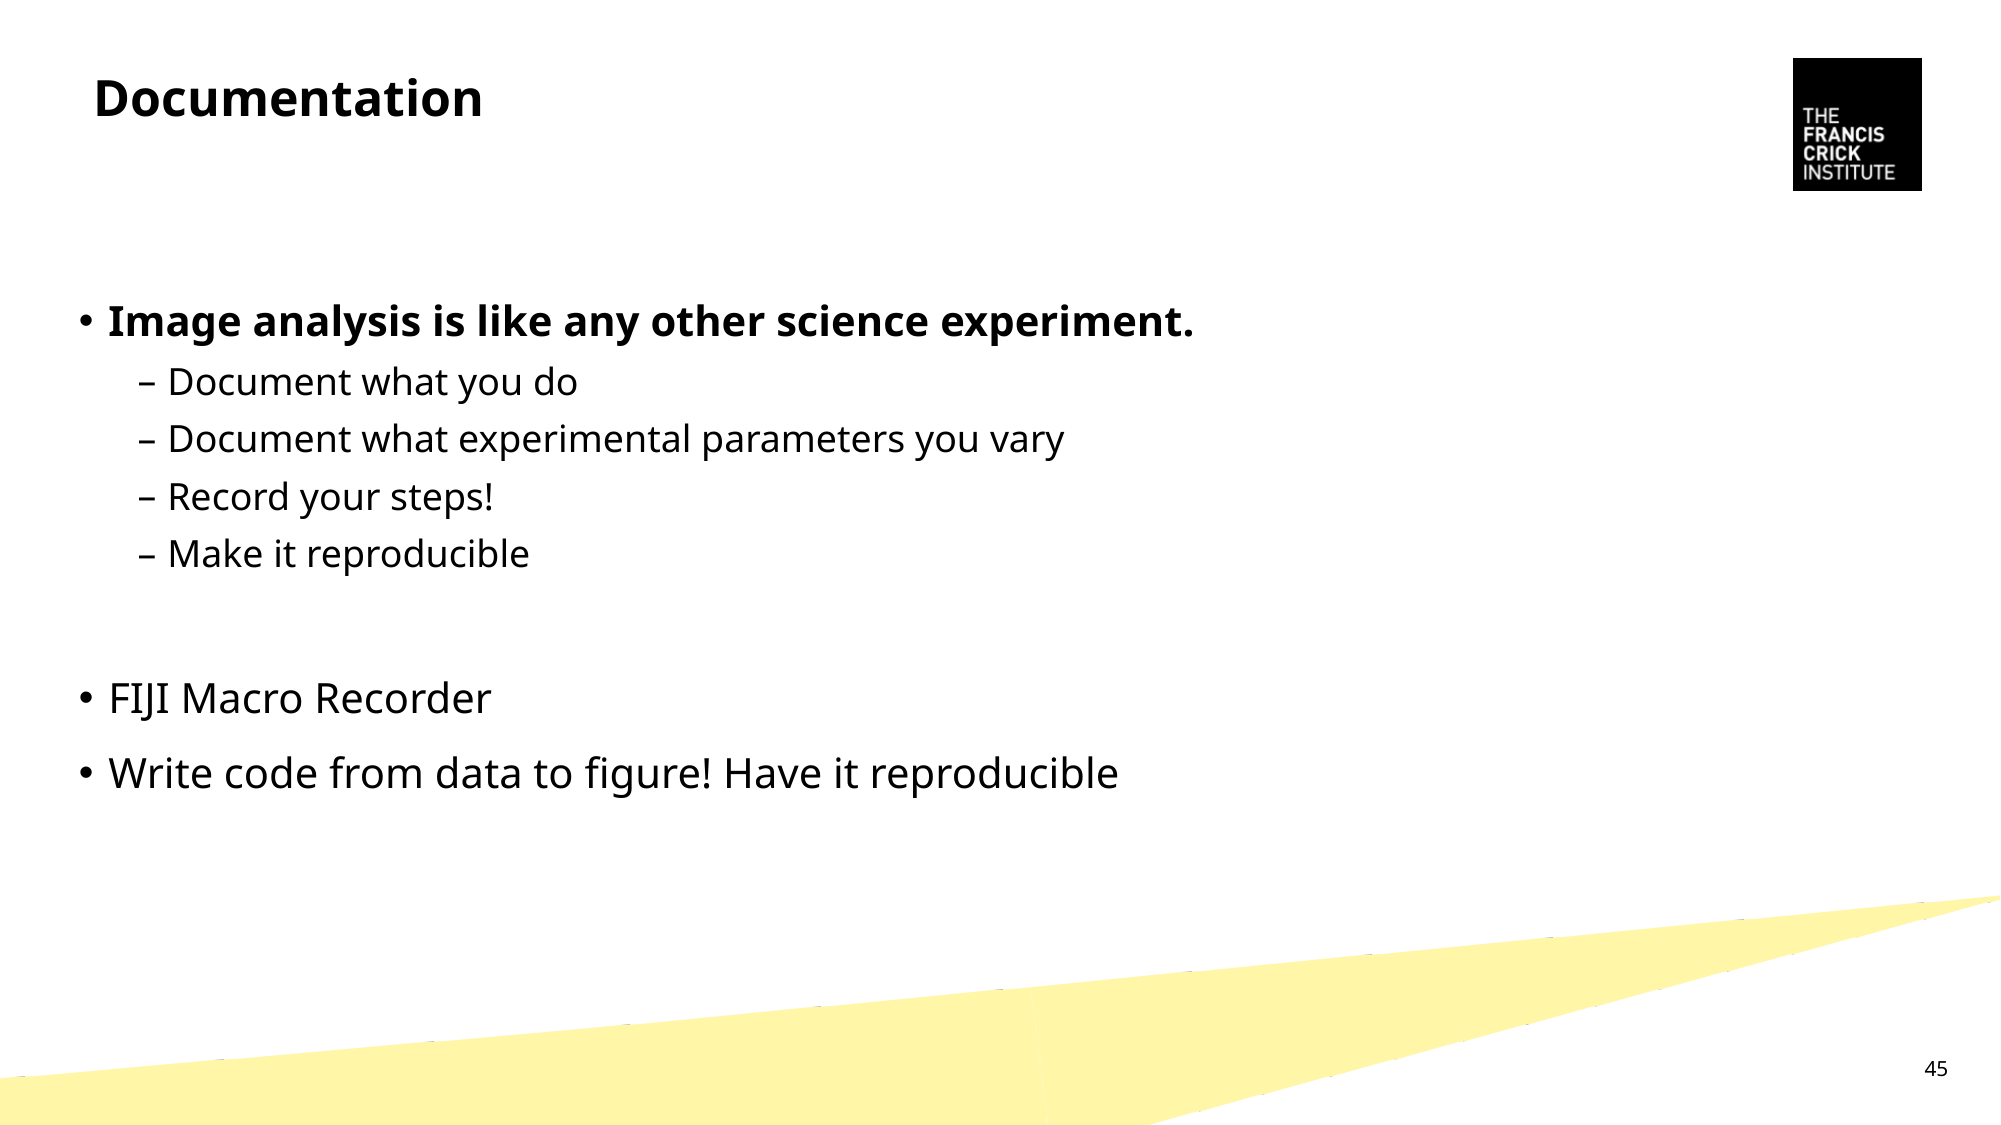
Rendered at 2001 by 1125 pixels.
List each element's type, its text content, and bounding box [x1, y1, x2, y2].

list Image analysis is like any other science experiment. Document what you do Document what experimental parameters you vary Record your steps! Make it reproducible FIJI Macro Recorder Write code from data to figure! Have it reproducible [78, 295, 1930, 1063]
slide_number 45 [1858, 1039, 1964, 1100]
picture [1793, 58, 1922, 191]
title Documentation [77, 58, 1560, 208]
